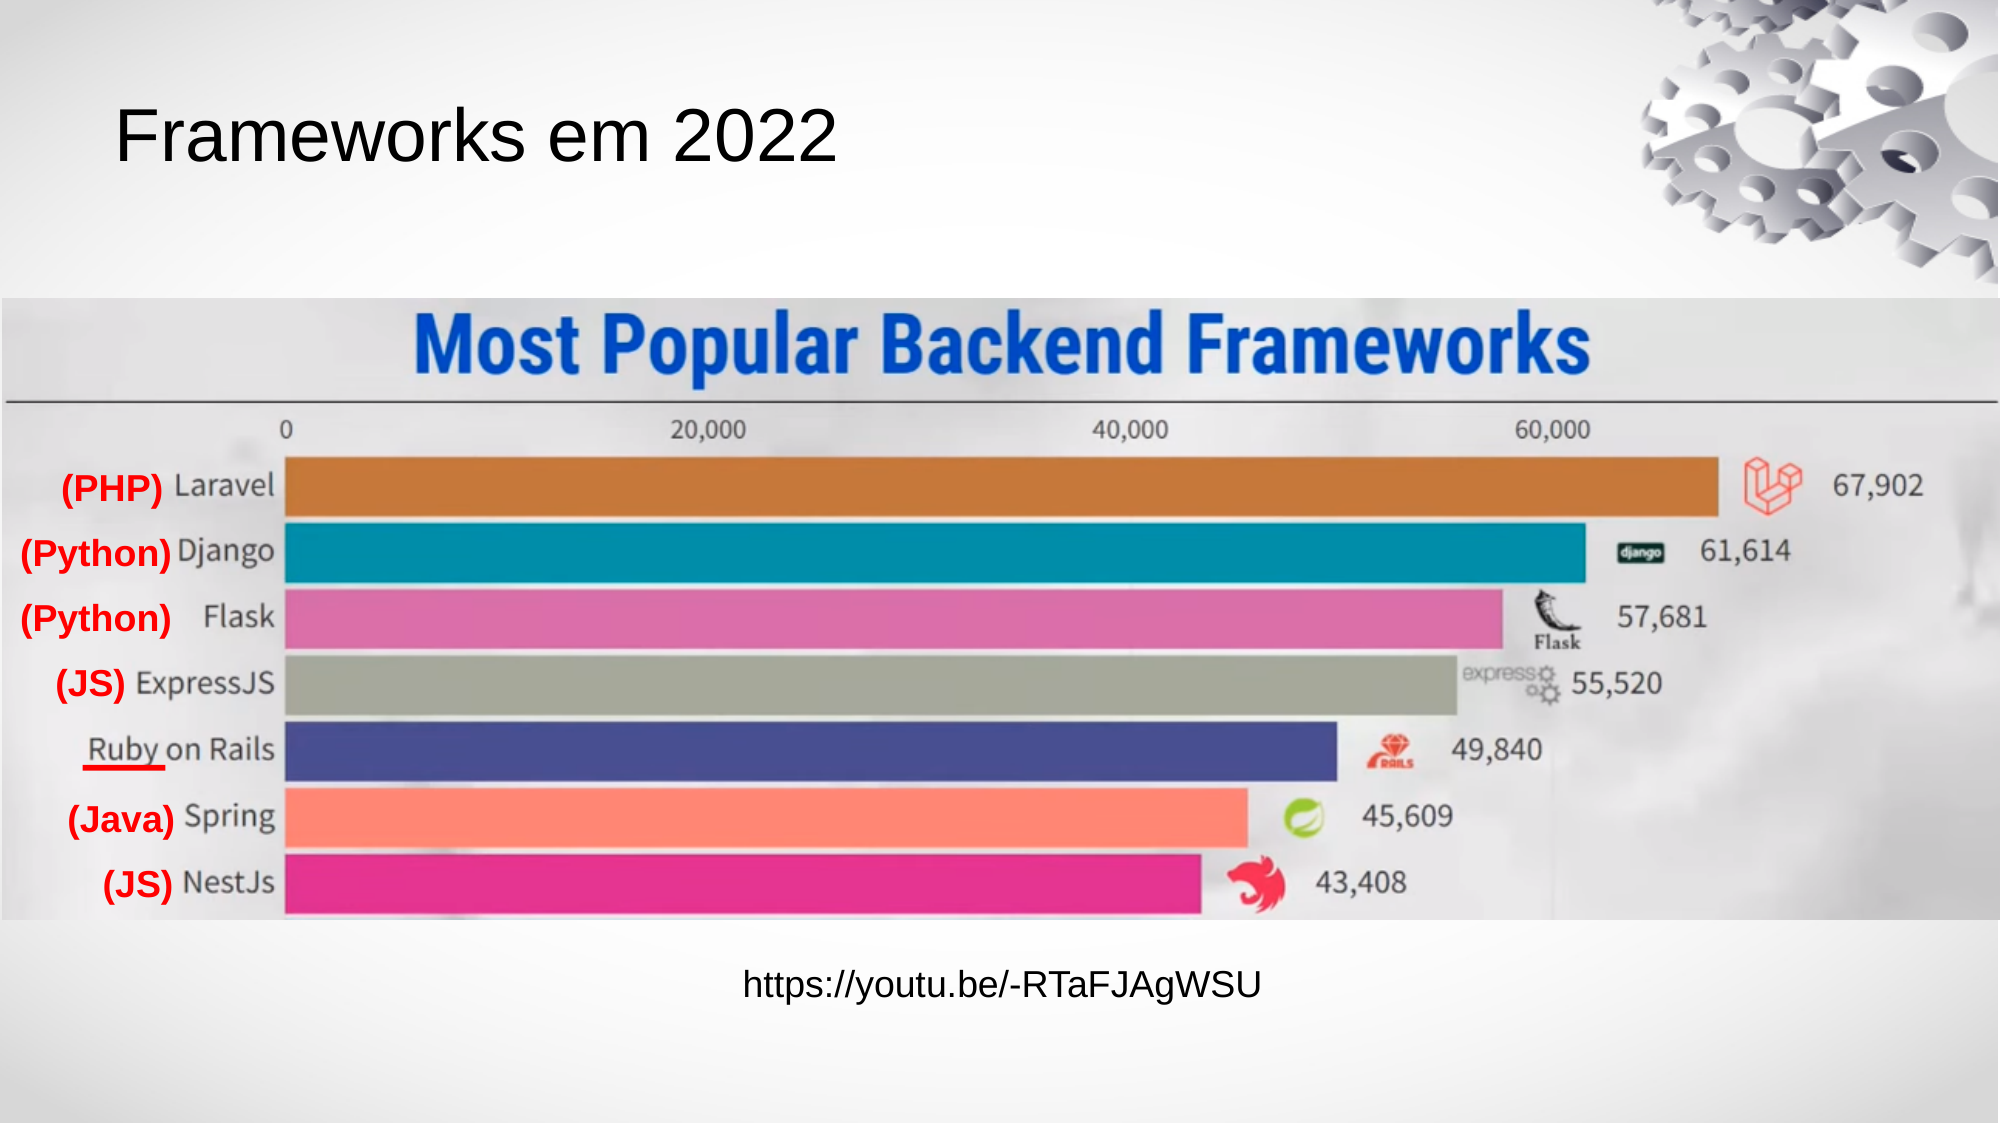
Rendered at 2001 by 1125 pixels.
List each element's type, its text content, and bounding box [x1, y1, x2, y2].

text_box Frameworks em 2022 [100, 84, 1899, 178]
text_box https://youtu.be/-RTaFJAgWSU [727, 953, 1278, 1010]
picture [0, 0, 2000, 1123]
